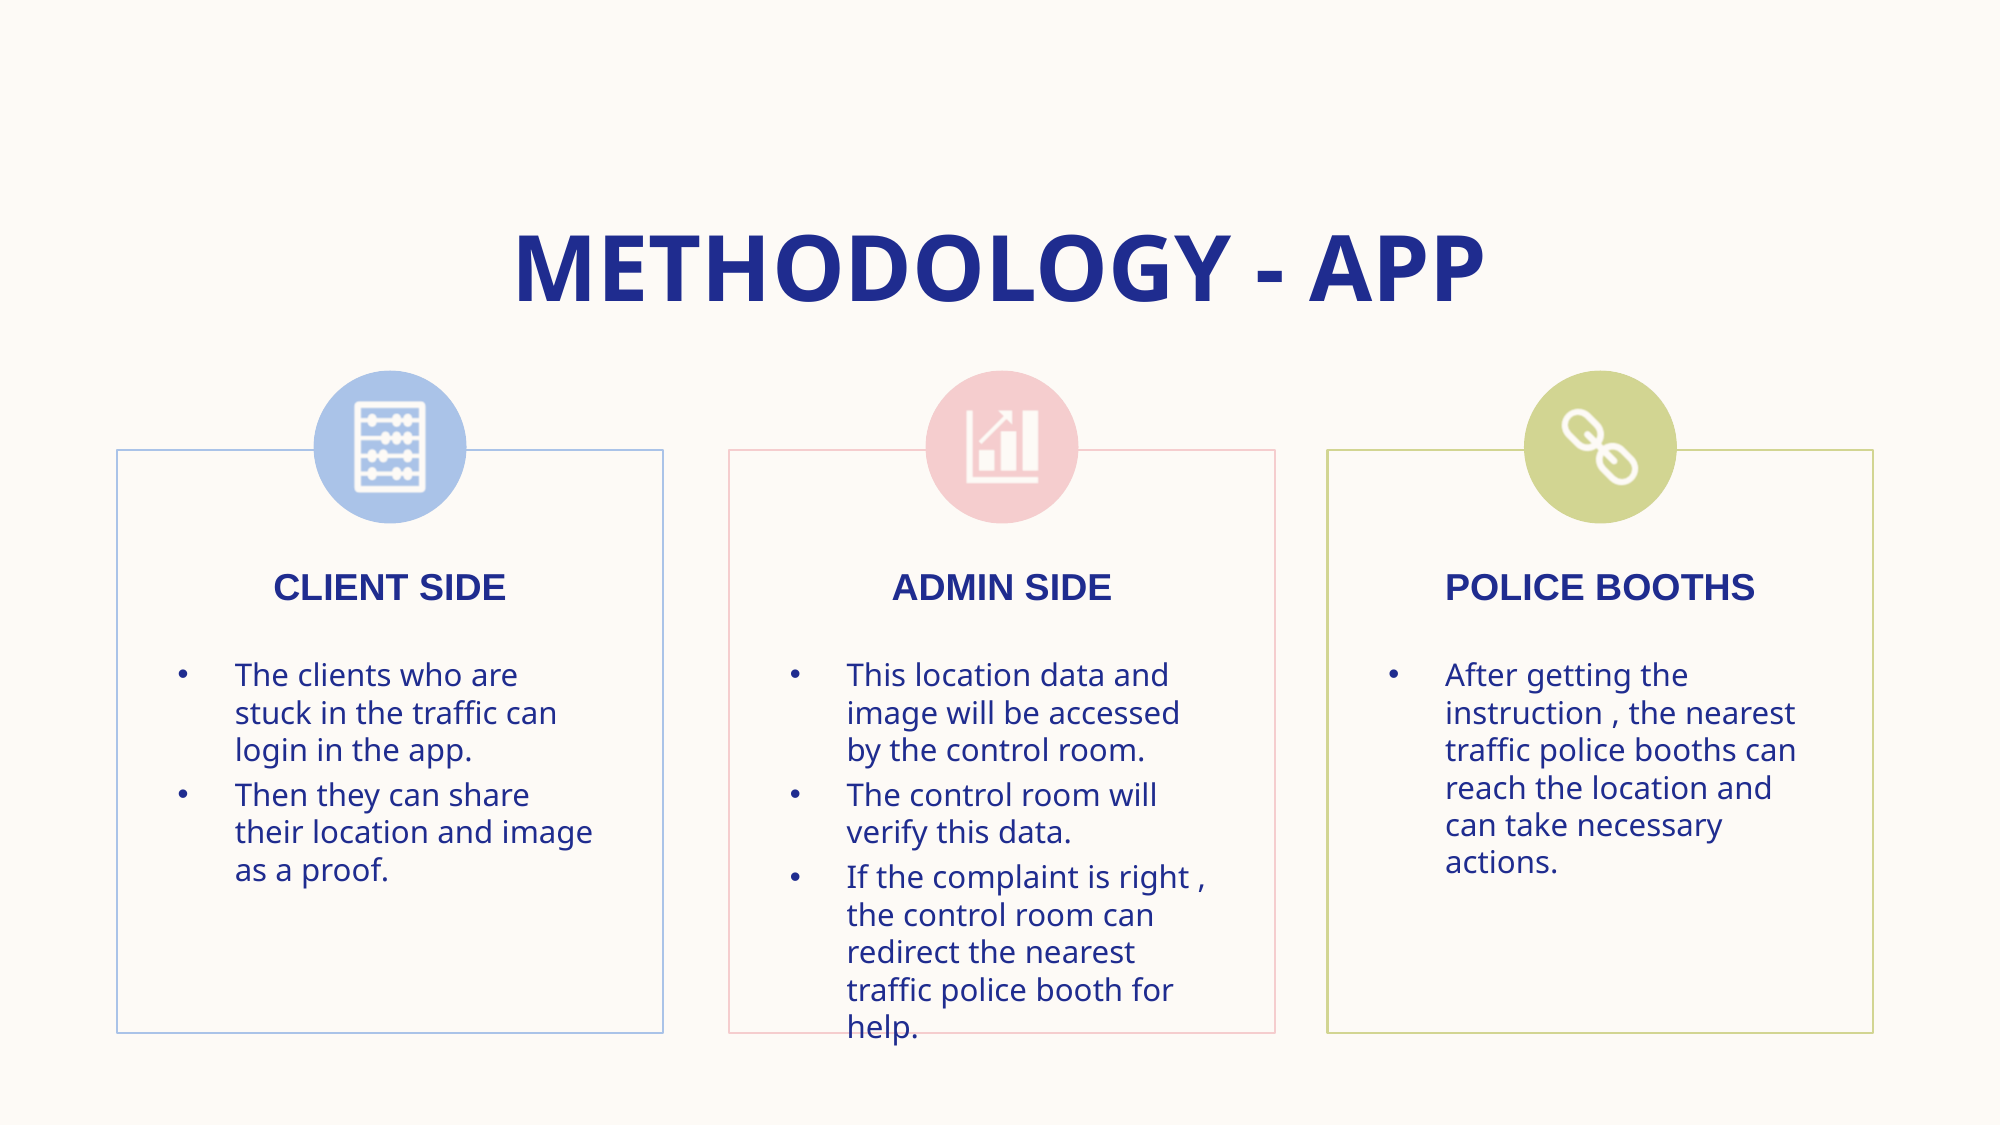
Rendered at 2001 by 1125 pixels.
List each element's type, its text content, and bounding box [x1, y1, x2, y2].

picture [1523, 370, 1677, 524]
list Admin side [728, 449, 1276, 1034]
list After getting the instruction , the nearest traffic police booths can reach the location and can take necessary actions. [1373, 648, 1828, 1010]
list Client side [116, 449, 664, 1034]
list The clients who are stuck in the traffic can login in the app. Then they can share their location and image as a proof. [162, 648, 618, 1010]
list Police booths [1326, 449, 1874, 1034]
picture [313, 370, 467, 524]
list This location data and image will be accessed by the control room. The control room will verify this data. If the complaint is right , the control room can redirect the nearest traffic police booth for help. [774, 648, 1230, 1010]
title Methodology - app [124, 202, 1875, 329]
picture [925, 370, 1079, 524]
